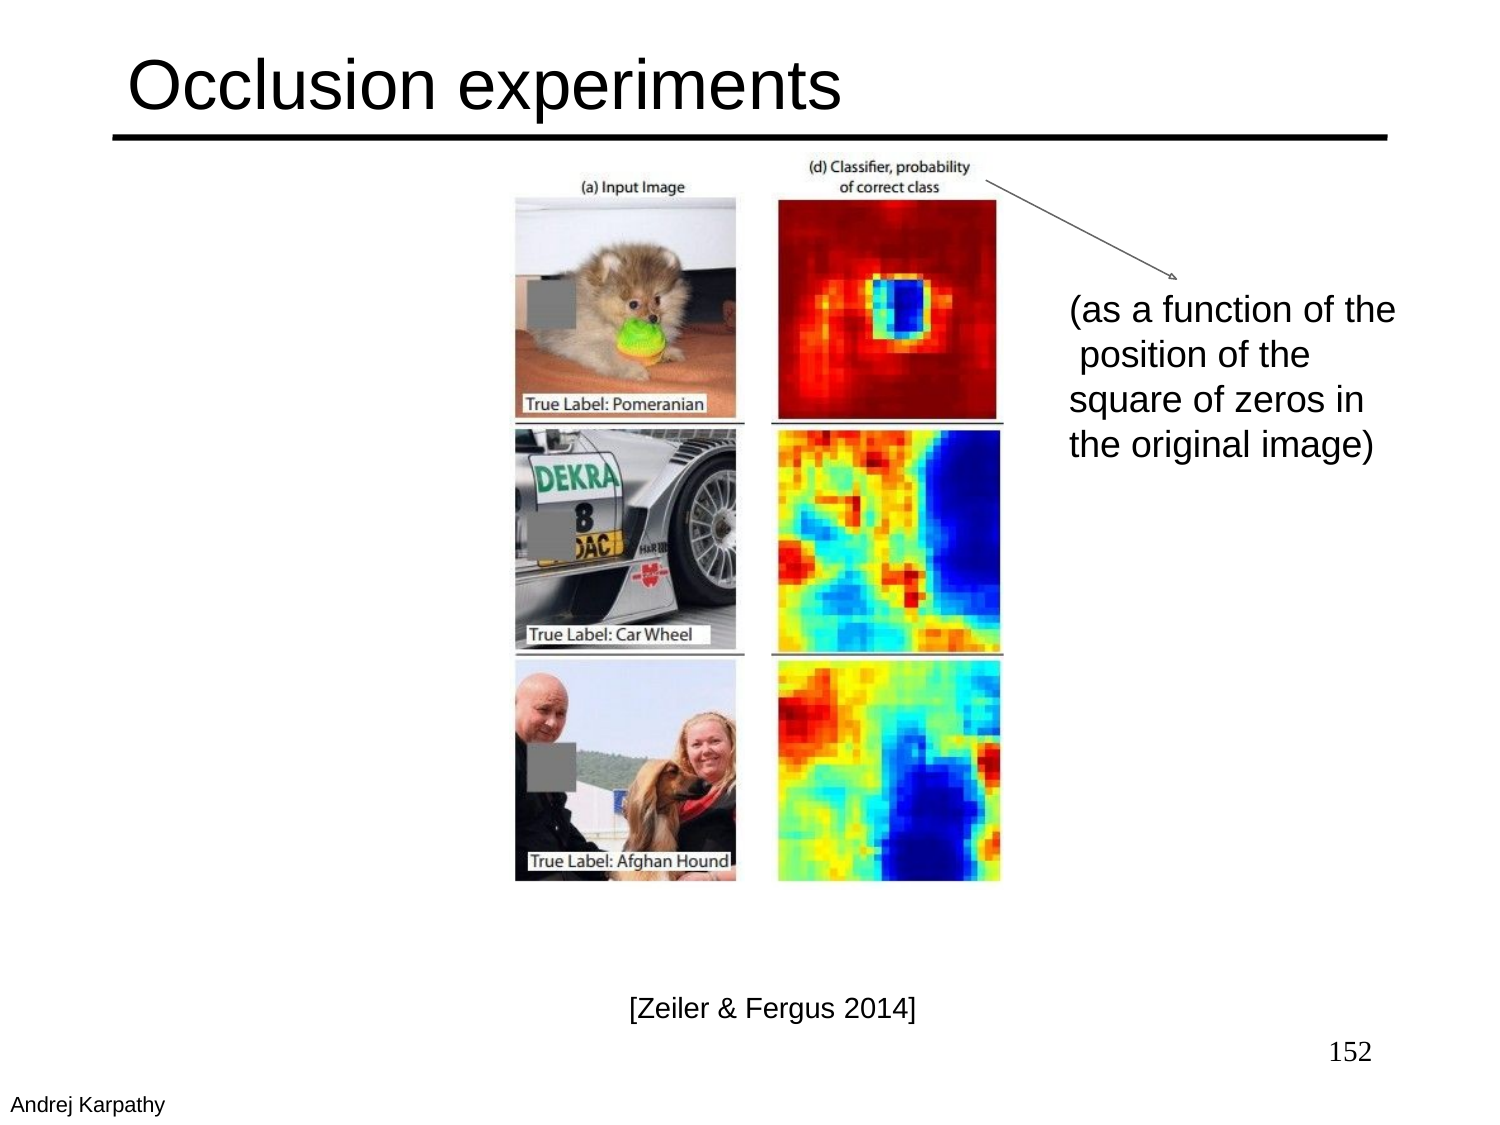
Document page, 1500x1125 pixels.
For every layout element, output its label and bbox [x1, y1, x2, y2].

text_box [627, 988, 1500, 1025]
text_box [509, 152, 745, 890]
slide_number [1074, 1024, 1388, 1101]
text_box [0, 1083, 181, 1125]
text_box [771, 152, 1177, 890]
text_box [1067, 284, 1401, 465]
title [112, 12, 1388, 151]
